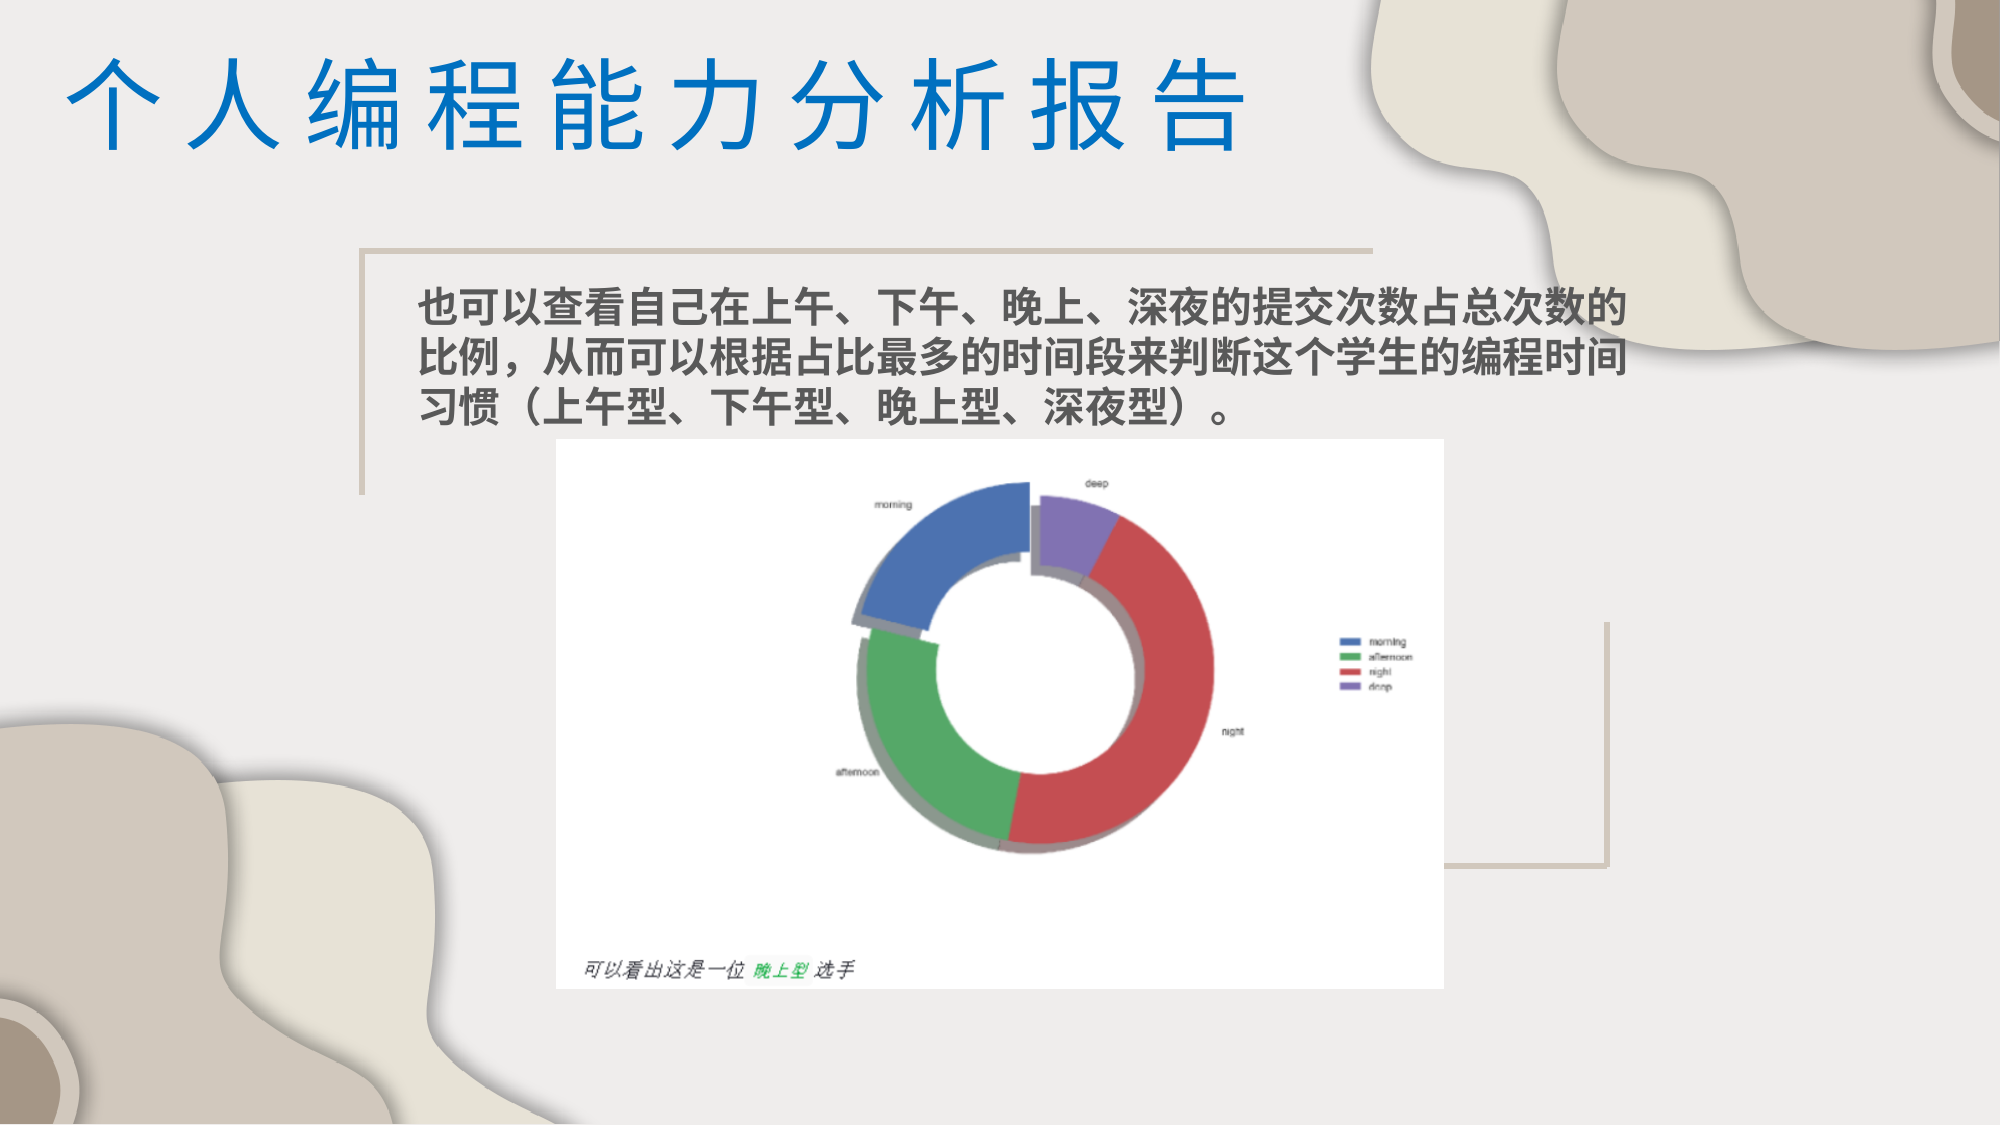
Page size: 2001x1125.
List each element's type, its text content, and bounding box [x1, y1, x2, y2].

text_box 也可以查看自己在上午、下午、晚上、深夜的提交次数占总次数的比例，从而可以根据占比最多的时间段来判断这个学生的编程时间习惯（上午型、下午型、晚上型、深夜型）。 [402, 273, 1674, 439]
text_box 个人编程能力分析报告 [63, 42, 1299, 163]
picture [0, 0, 2000, 1125]
